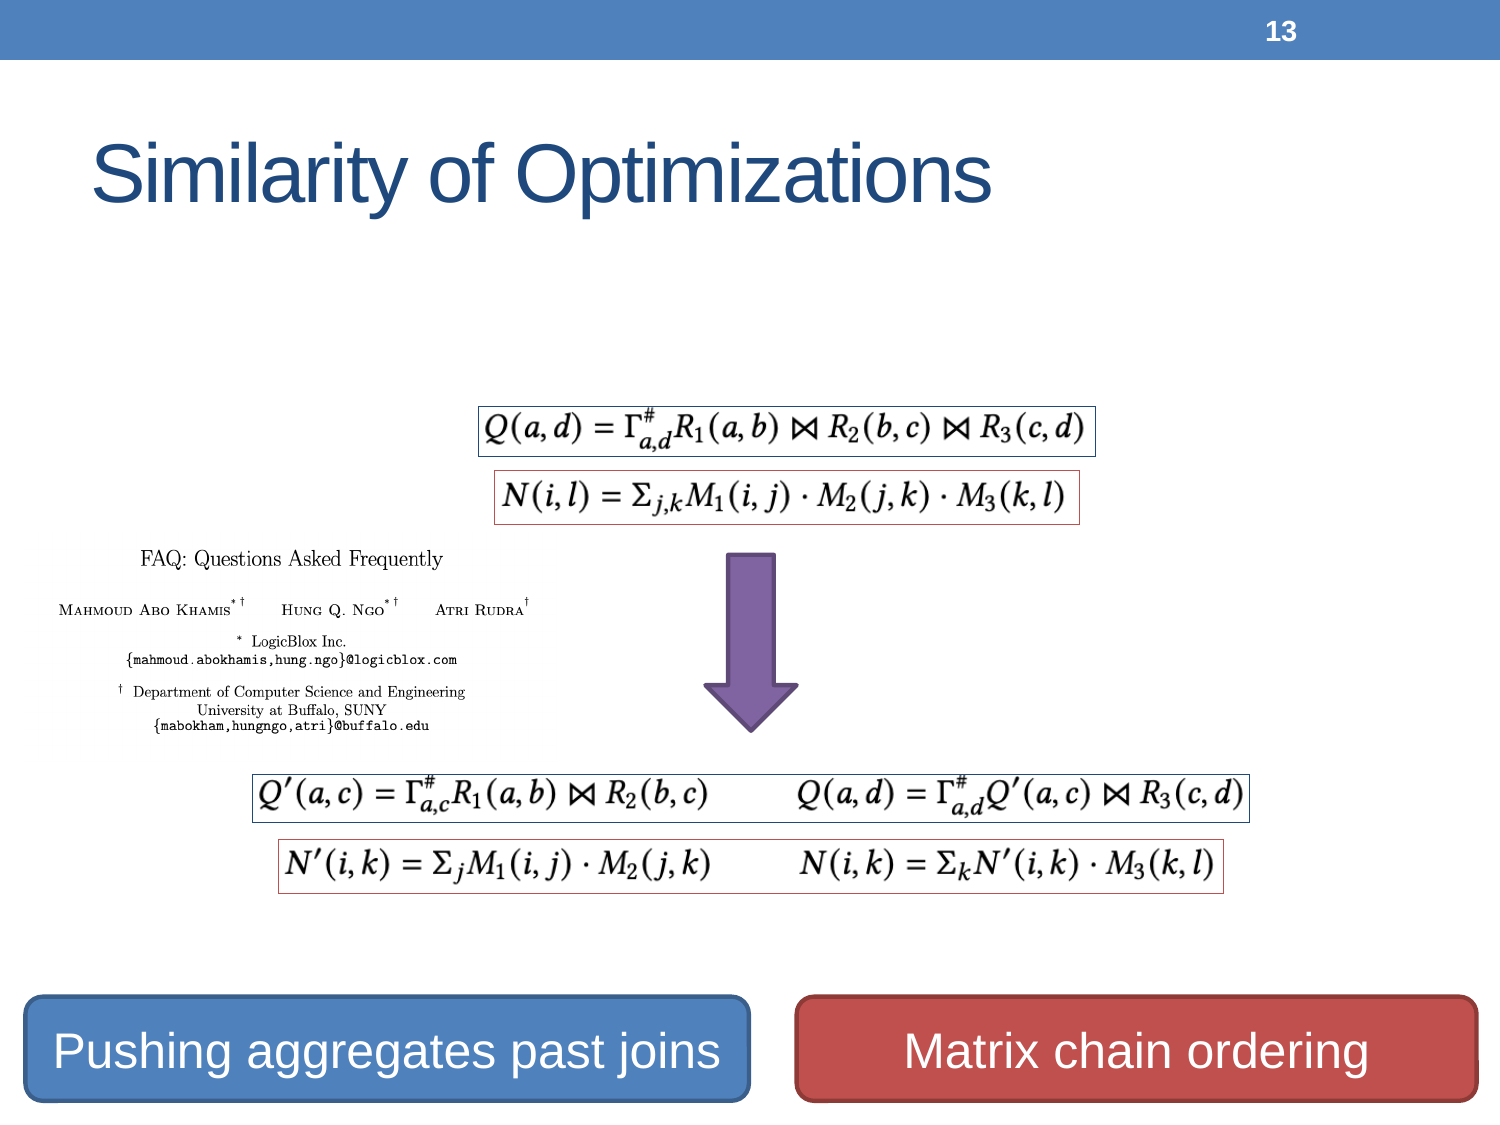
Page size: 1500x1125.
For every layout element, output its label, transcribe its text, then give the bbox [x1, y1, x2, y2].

text_box [703, 552, 799, 733]
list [478, 406, 1096, 457]
picture [25, 533, 557, 762]
text_box Pushing aggregates past joins [23, 994, 752, 1104]
text_box Matrix chain ordering [794, 994, 1479, 1104]
picture [277, 839, 1225, 894]
slide_number 12 [1250, 3, 1425, 57]
title Similarity of Optimizations [75, 87, 1425, 250]
picture [493, 470, 1080, 525]
picture [251, 774, 1251, 823]
